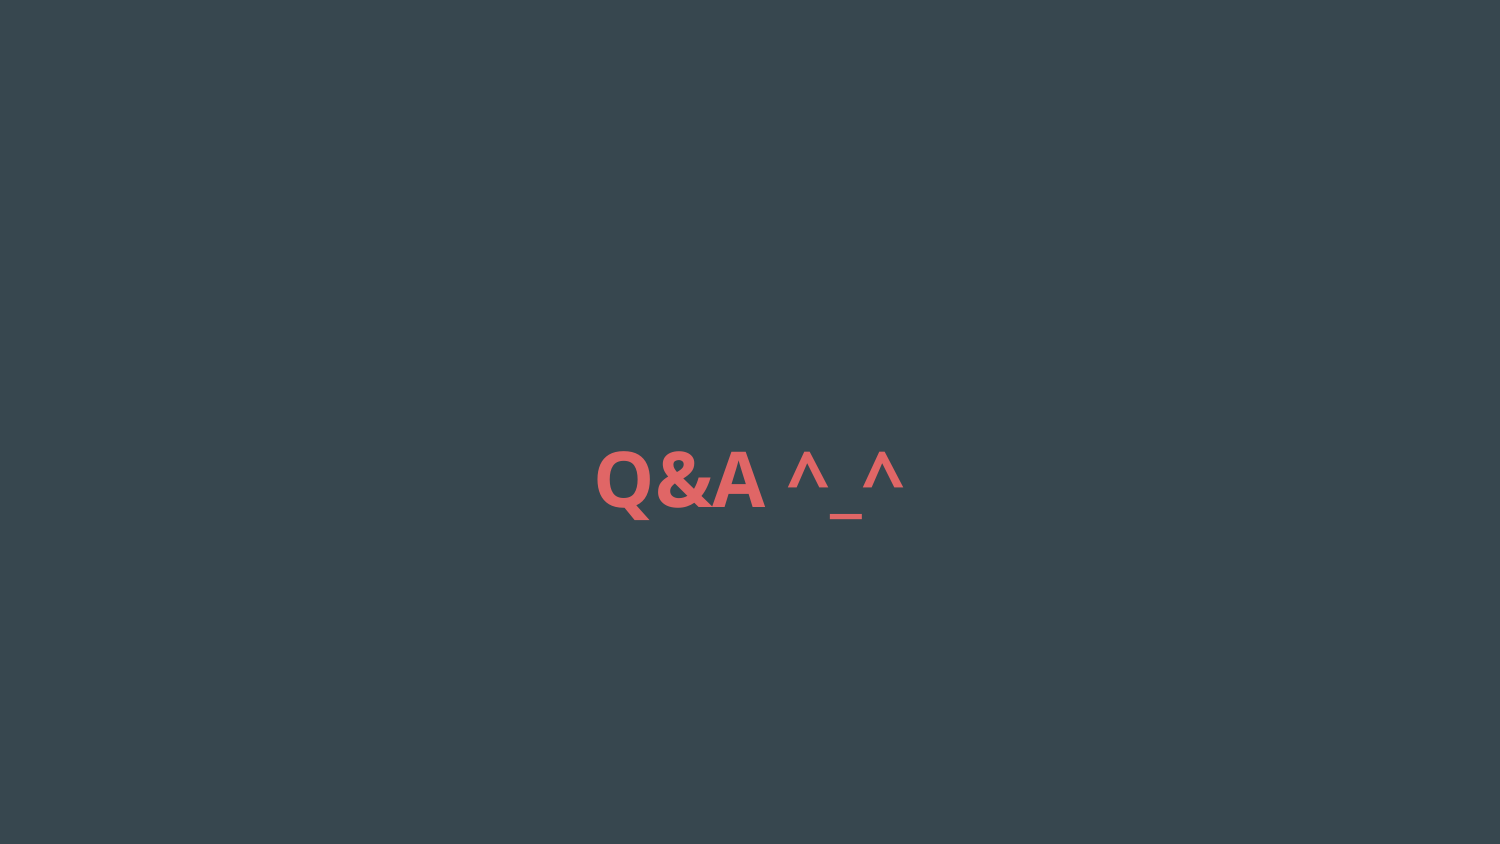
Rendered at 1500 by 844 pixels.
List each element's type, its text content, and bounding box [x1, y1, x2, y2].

list Q&A ^_^ [51, 189, 1449, 750]
